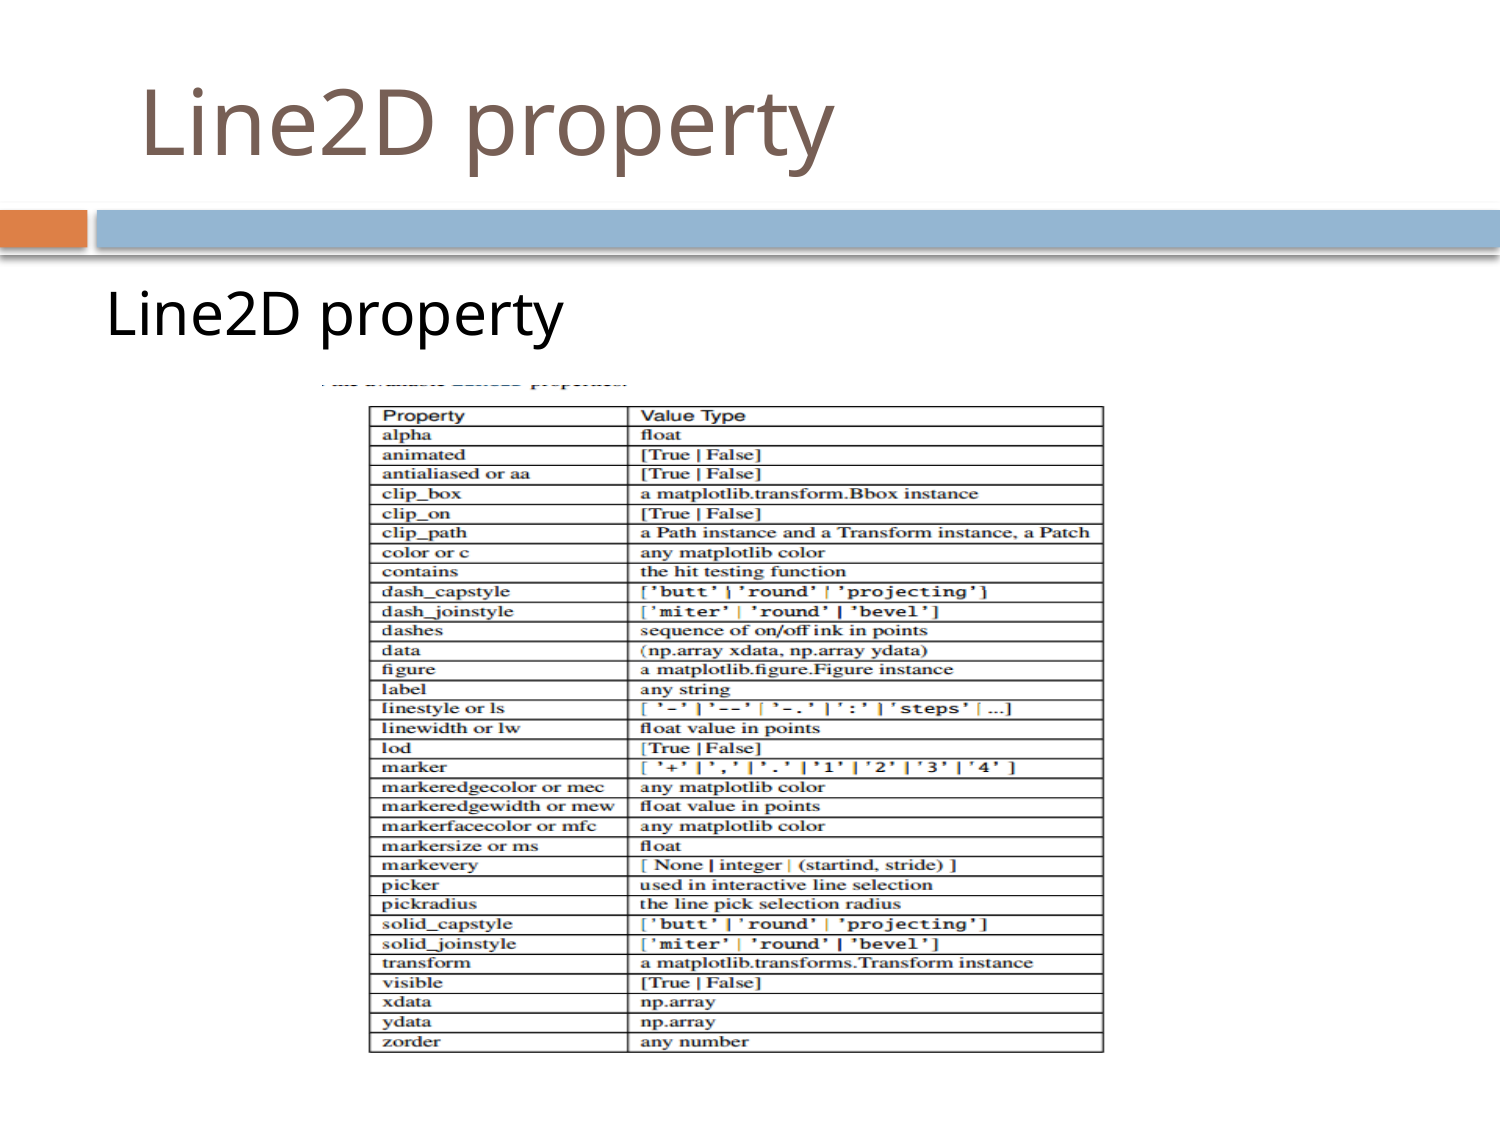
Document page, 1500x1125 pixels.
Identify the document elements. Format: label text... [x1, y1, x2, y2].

picture [322, 384, 1178, 1077]
title Line2D property [100, 37, 1438, 200]
list Line2D property [75, 267, 1425, 539]
